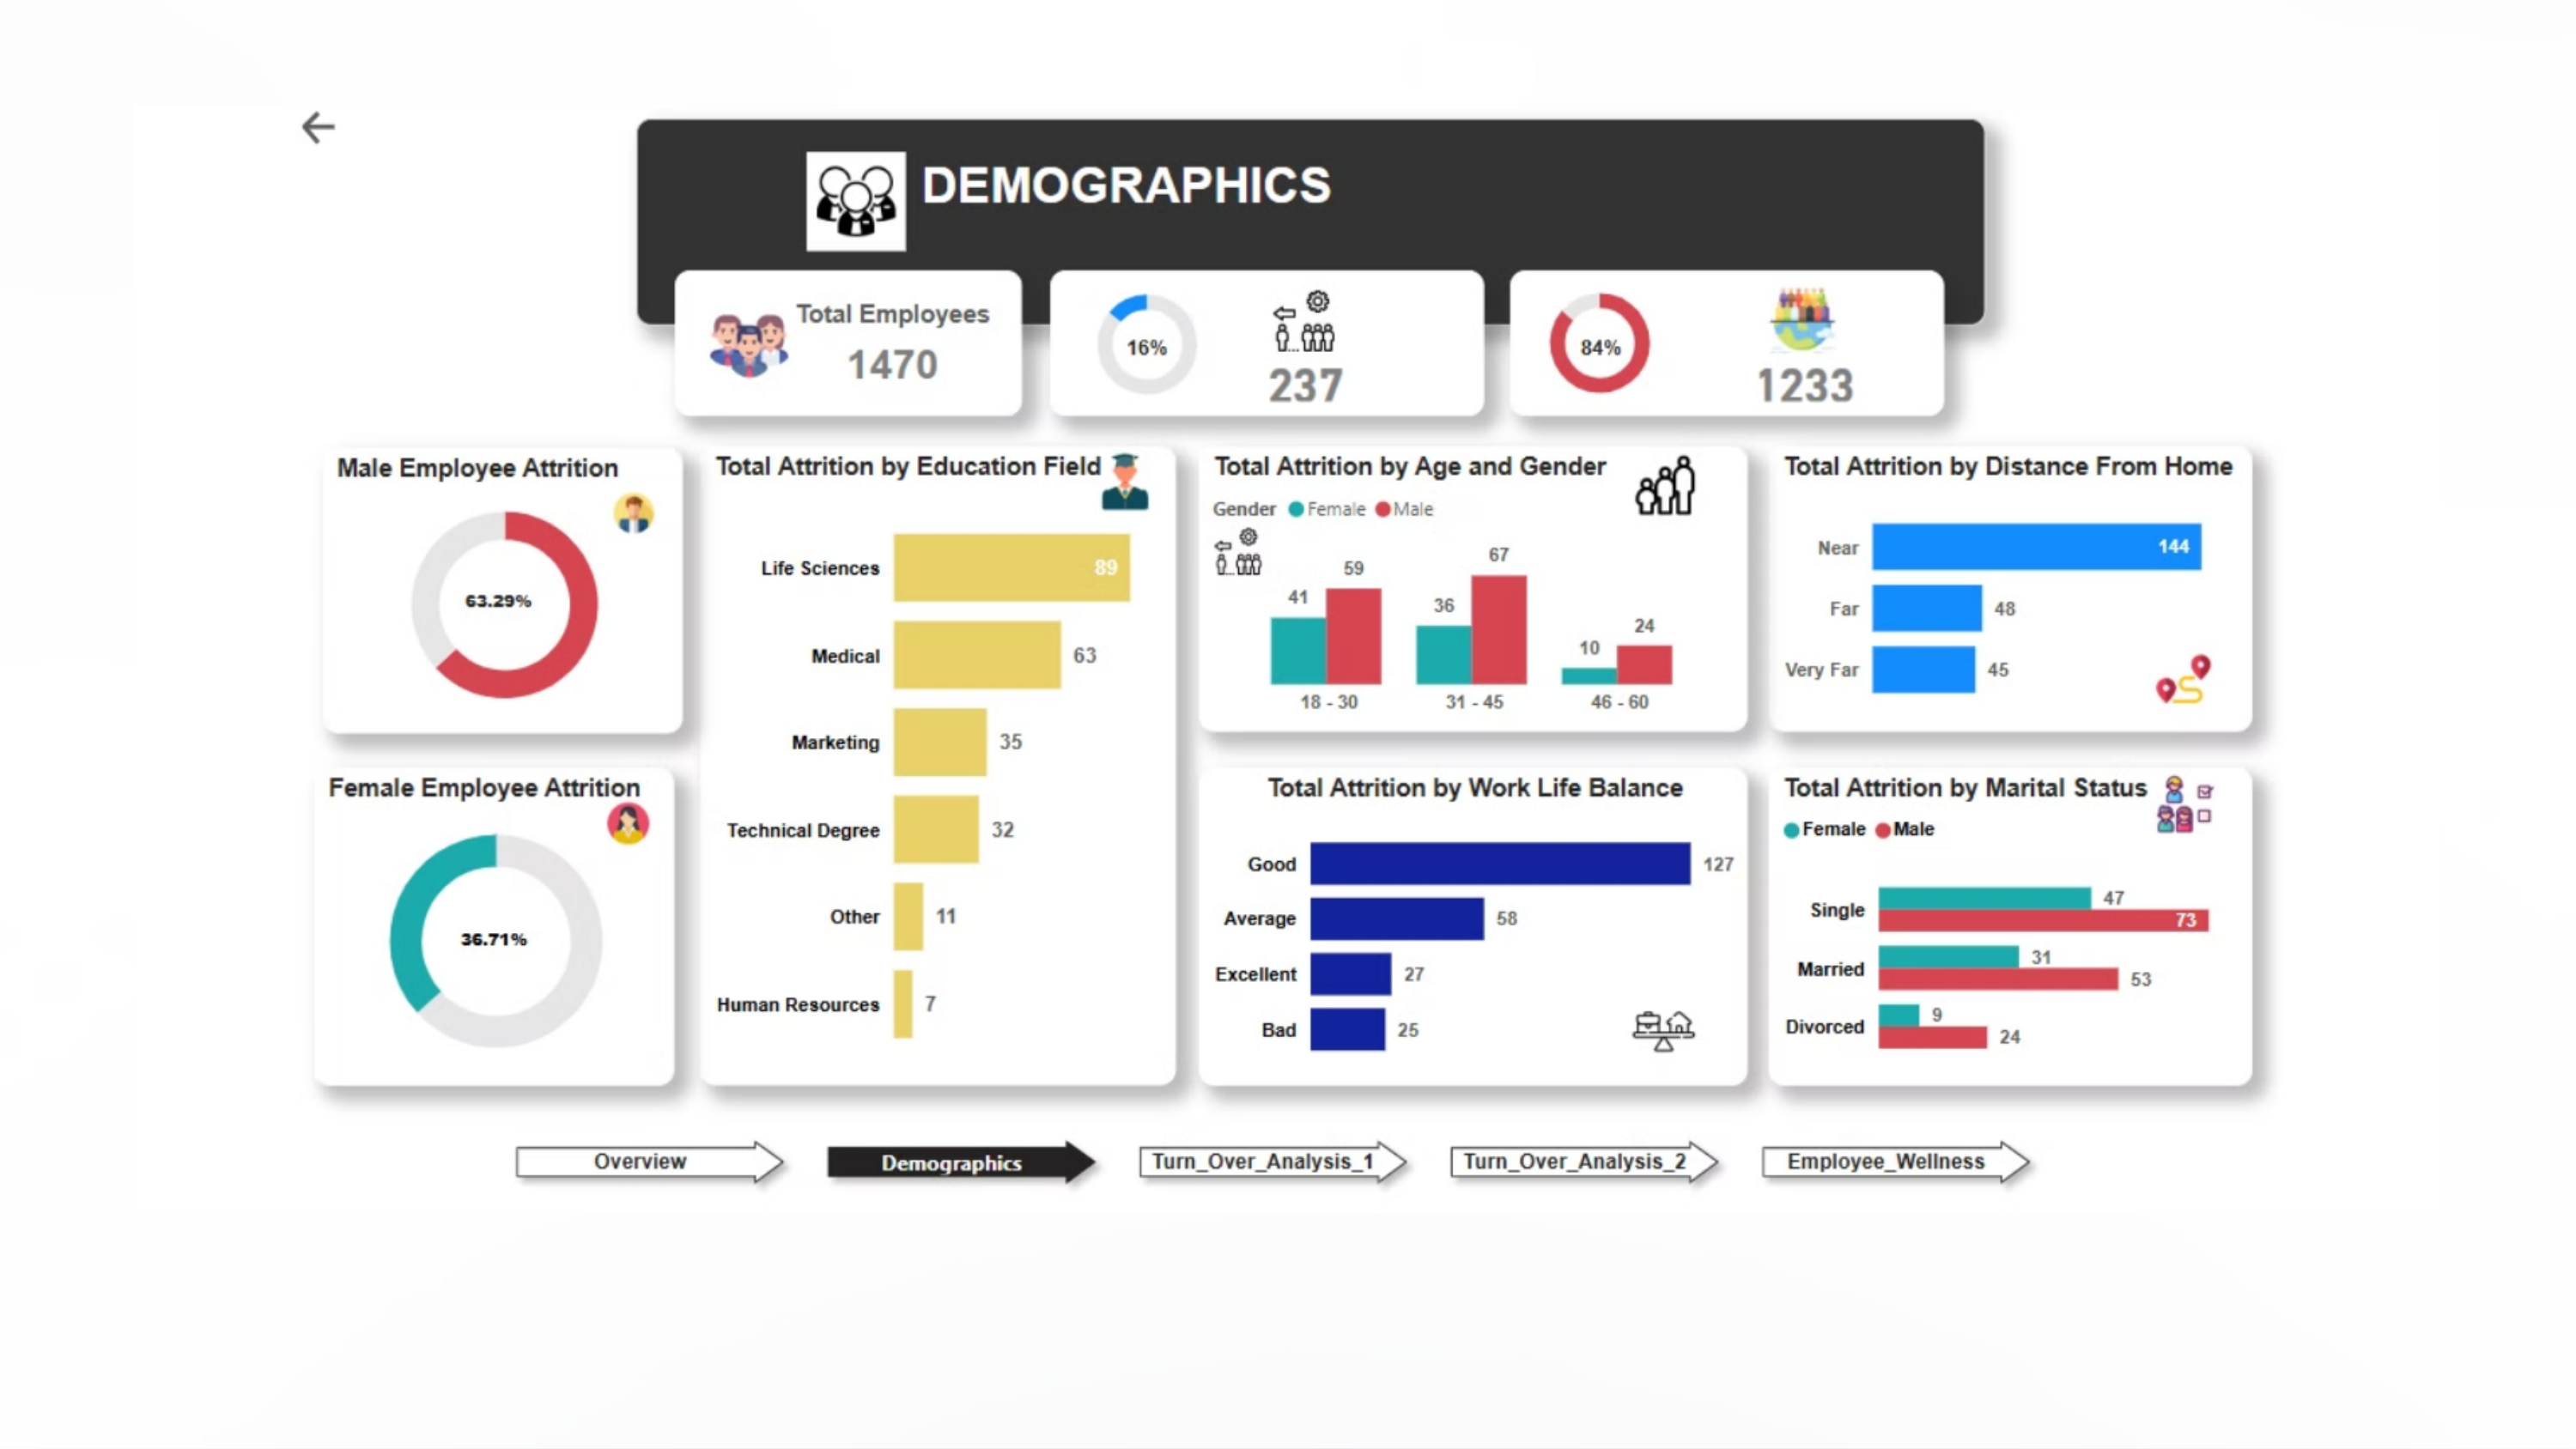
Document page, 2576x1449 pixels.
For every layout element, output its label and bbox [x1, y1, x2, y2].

text_box [0, 0, 2576, 1449]
